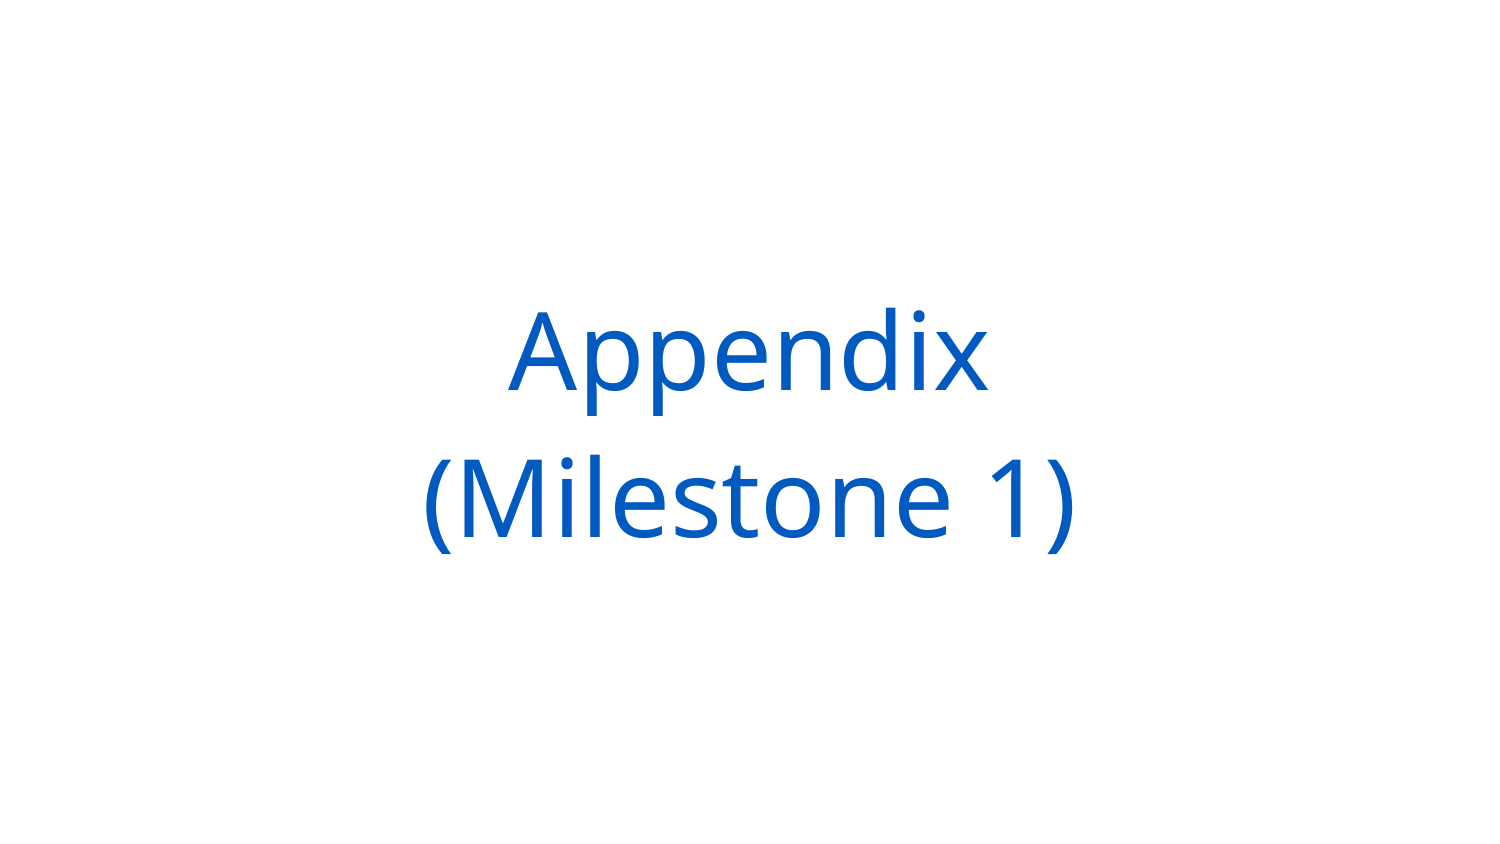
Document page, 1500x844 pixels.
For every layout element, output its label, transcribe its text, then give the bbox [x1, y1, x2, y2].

title Appendix (Milestone 1) [51, 253, 1449, 591]
